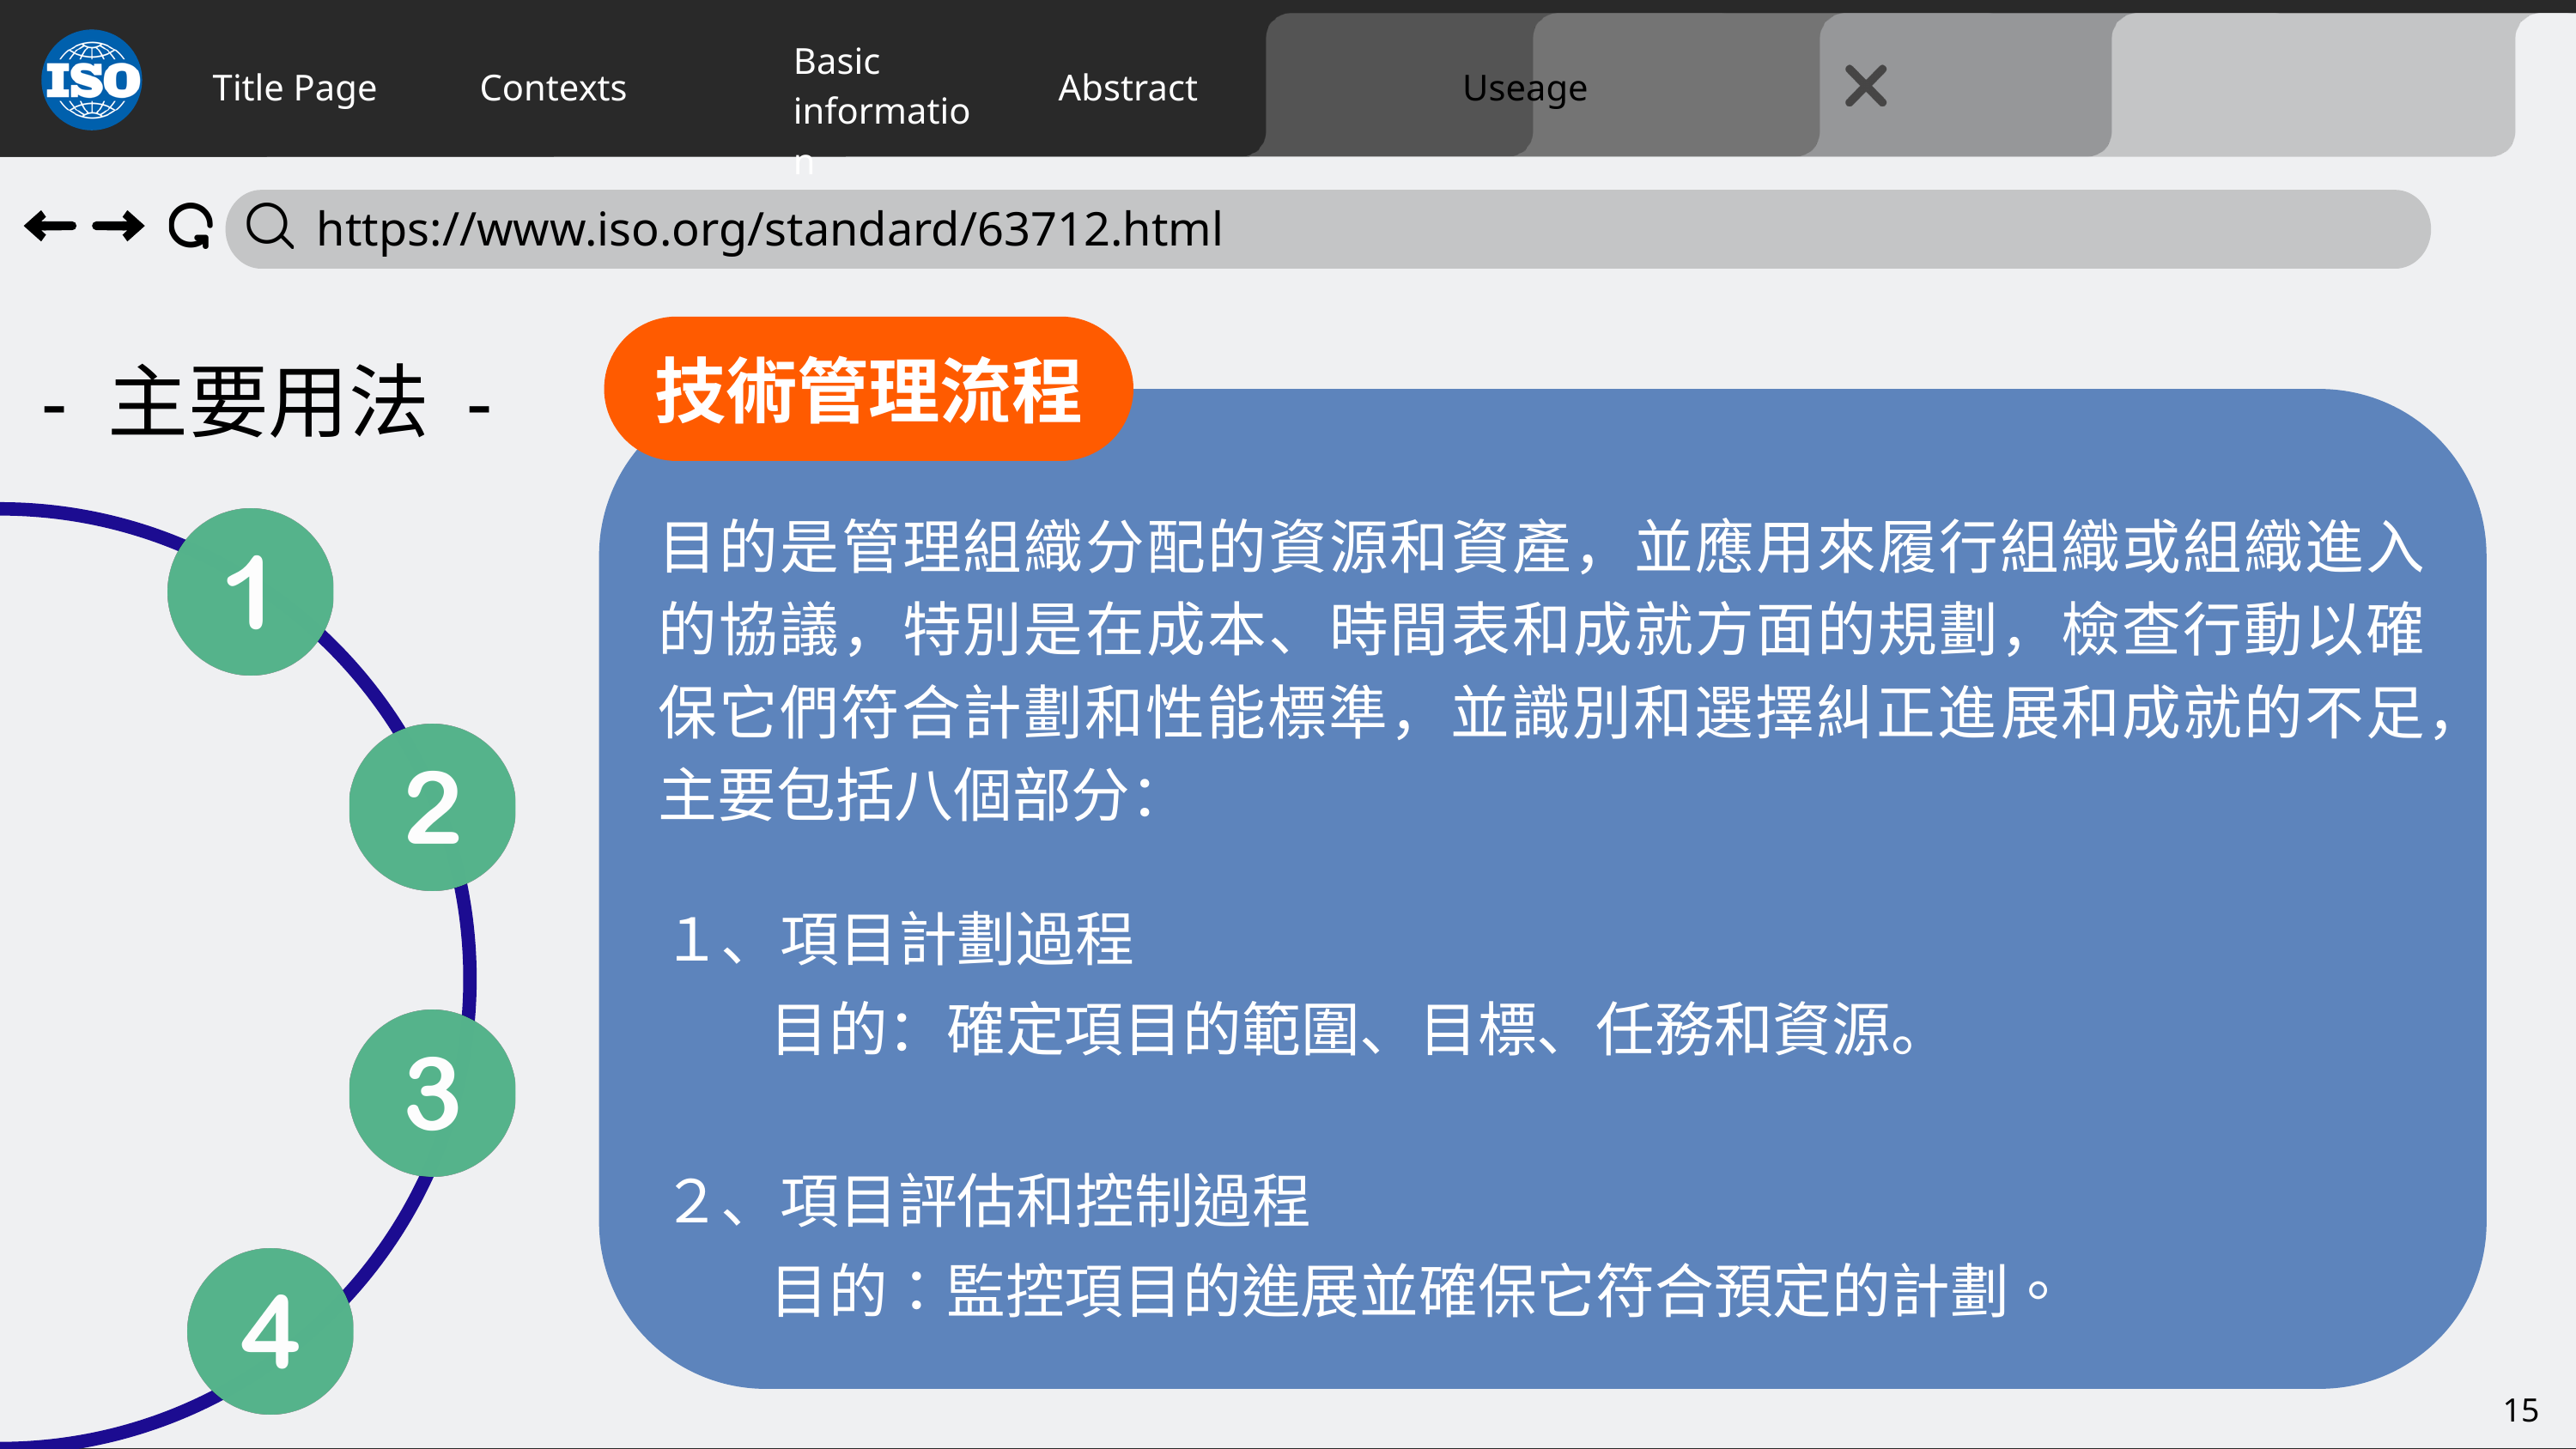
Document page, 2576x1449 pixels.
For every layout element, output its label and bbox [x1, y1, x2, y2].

text_box [225, 187, 2432, 270]
text_box [0, 508, 471, 1449]
text_box [40, 29, 143, 130]
text_box [471, 508, 538, 1449]
text_box [0, 13, 2576, 1449]
text_box [598, 388, 2488, 1390]
